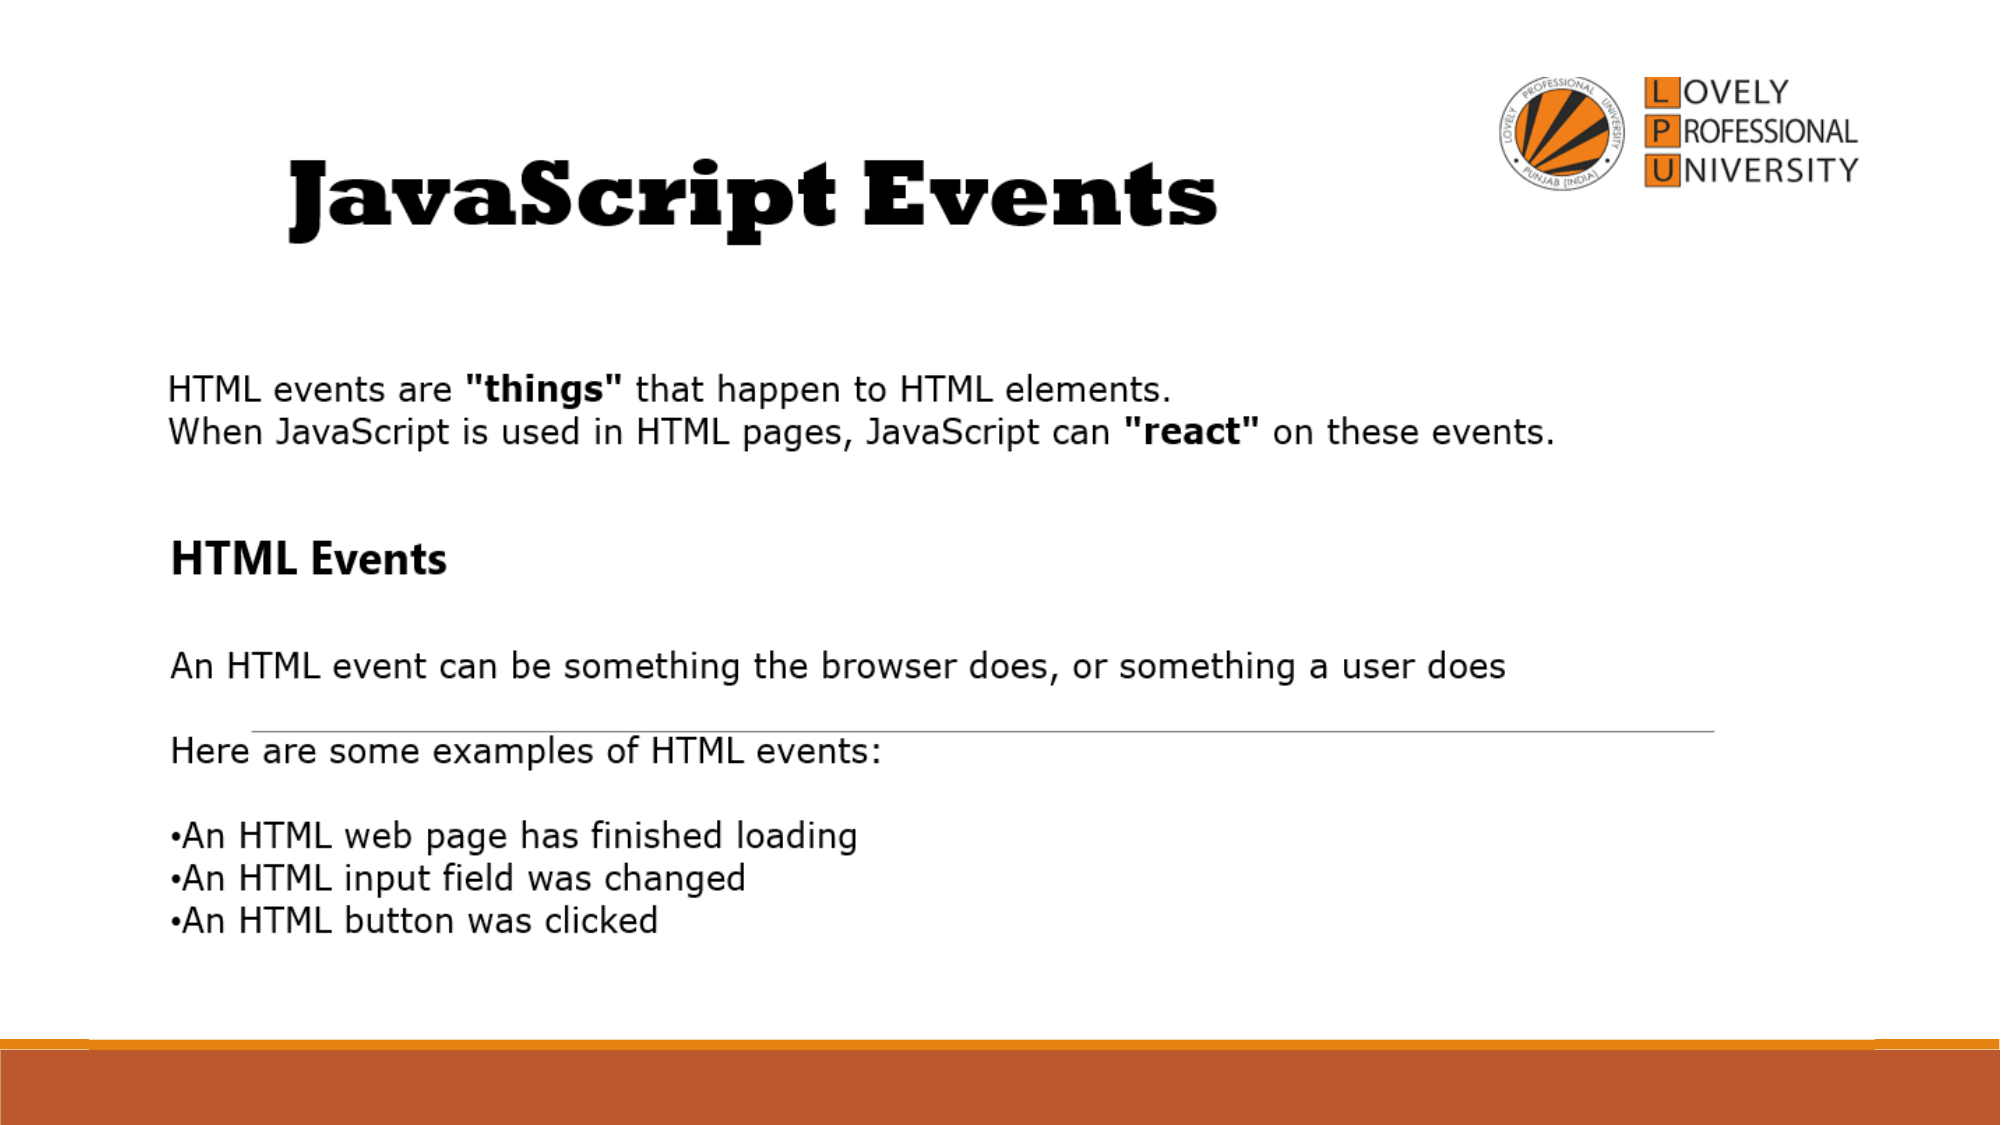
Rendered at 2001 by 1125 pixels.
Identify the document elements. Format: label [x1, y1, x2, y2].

picture [89, 76, 1875, 1100]
